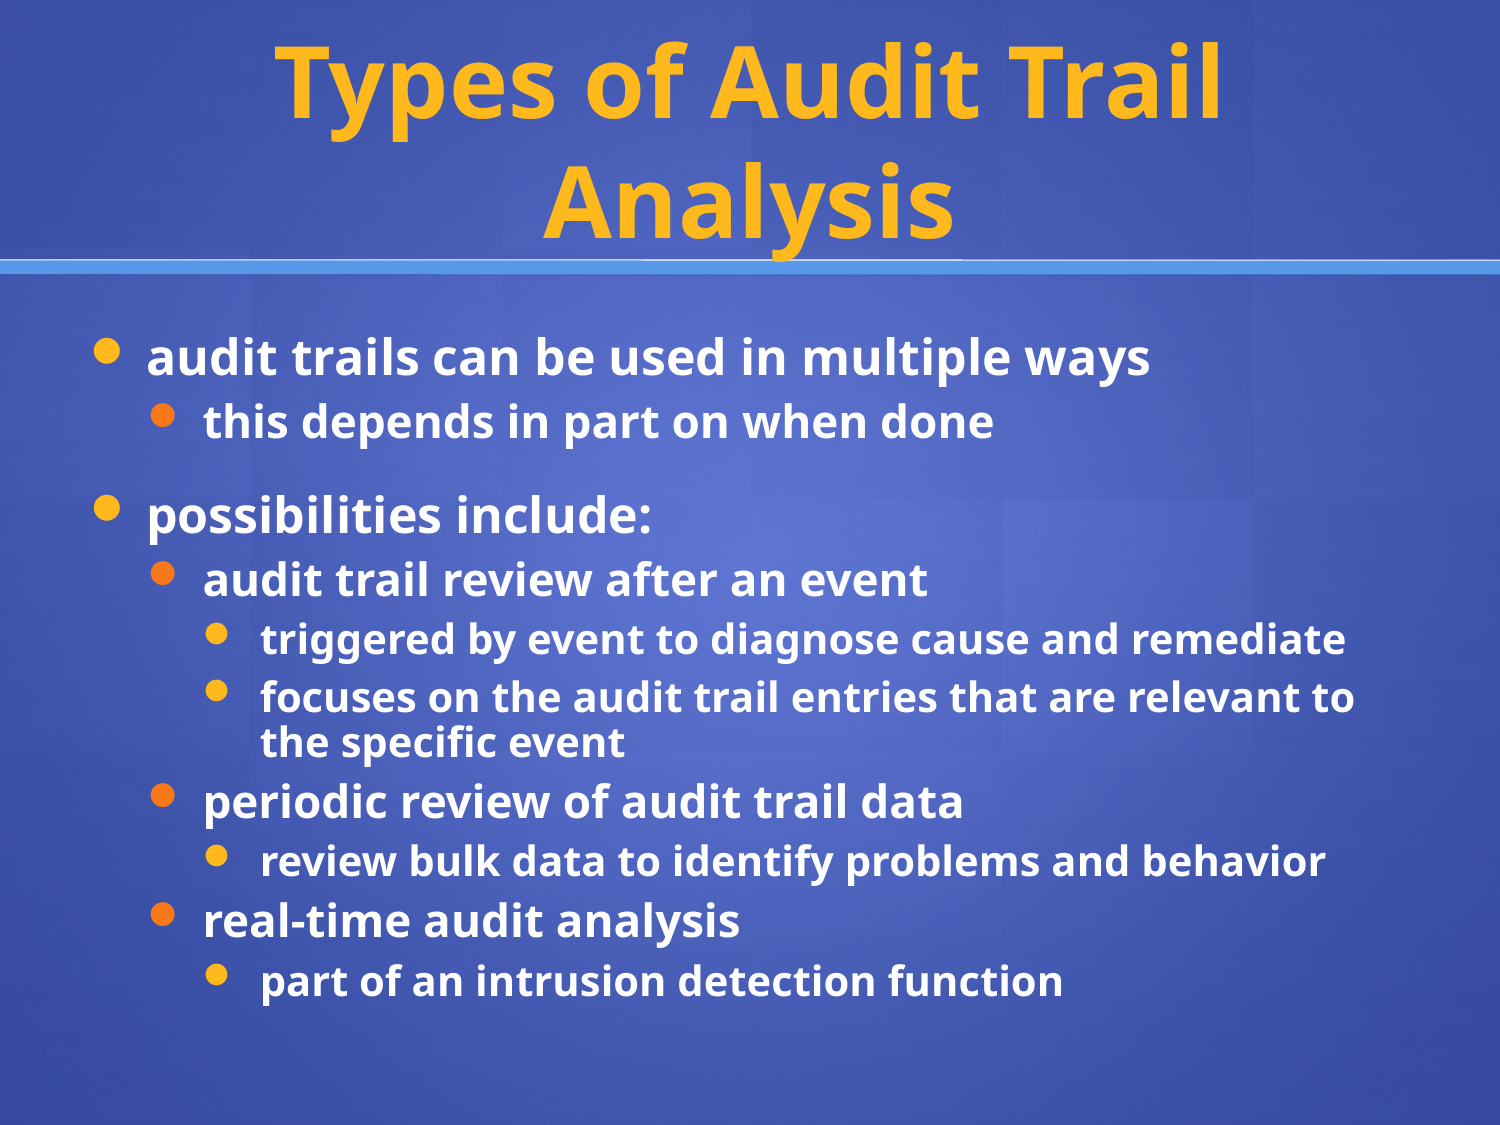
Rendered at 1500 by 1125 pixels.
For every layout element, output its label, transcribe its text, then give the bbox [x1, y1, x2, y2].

title Types of Audit Trail Analysis [75, 45, 1425, 233]
list audit trails can be used in multiple ways this depends in part on when done possibilities include: audit trail review after an event triggered by event to diagnose cause and remediate focuses on the audit trail entries that are relevant to the specific event periodic review of audit trail data review bulk data to identify problems and behavior real-time audit analysis part of an intrusion detection function [75, 324, 1425, 1063]
